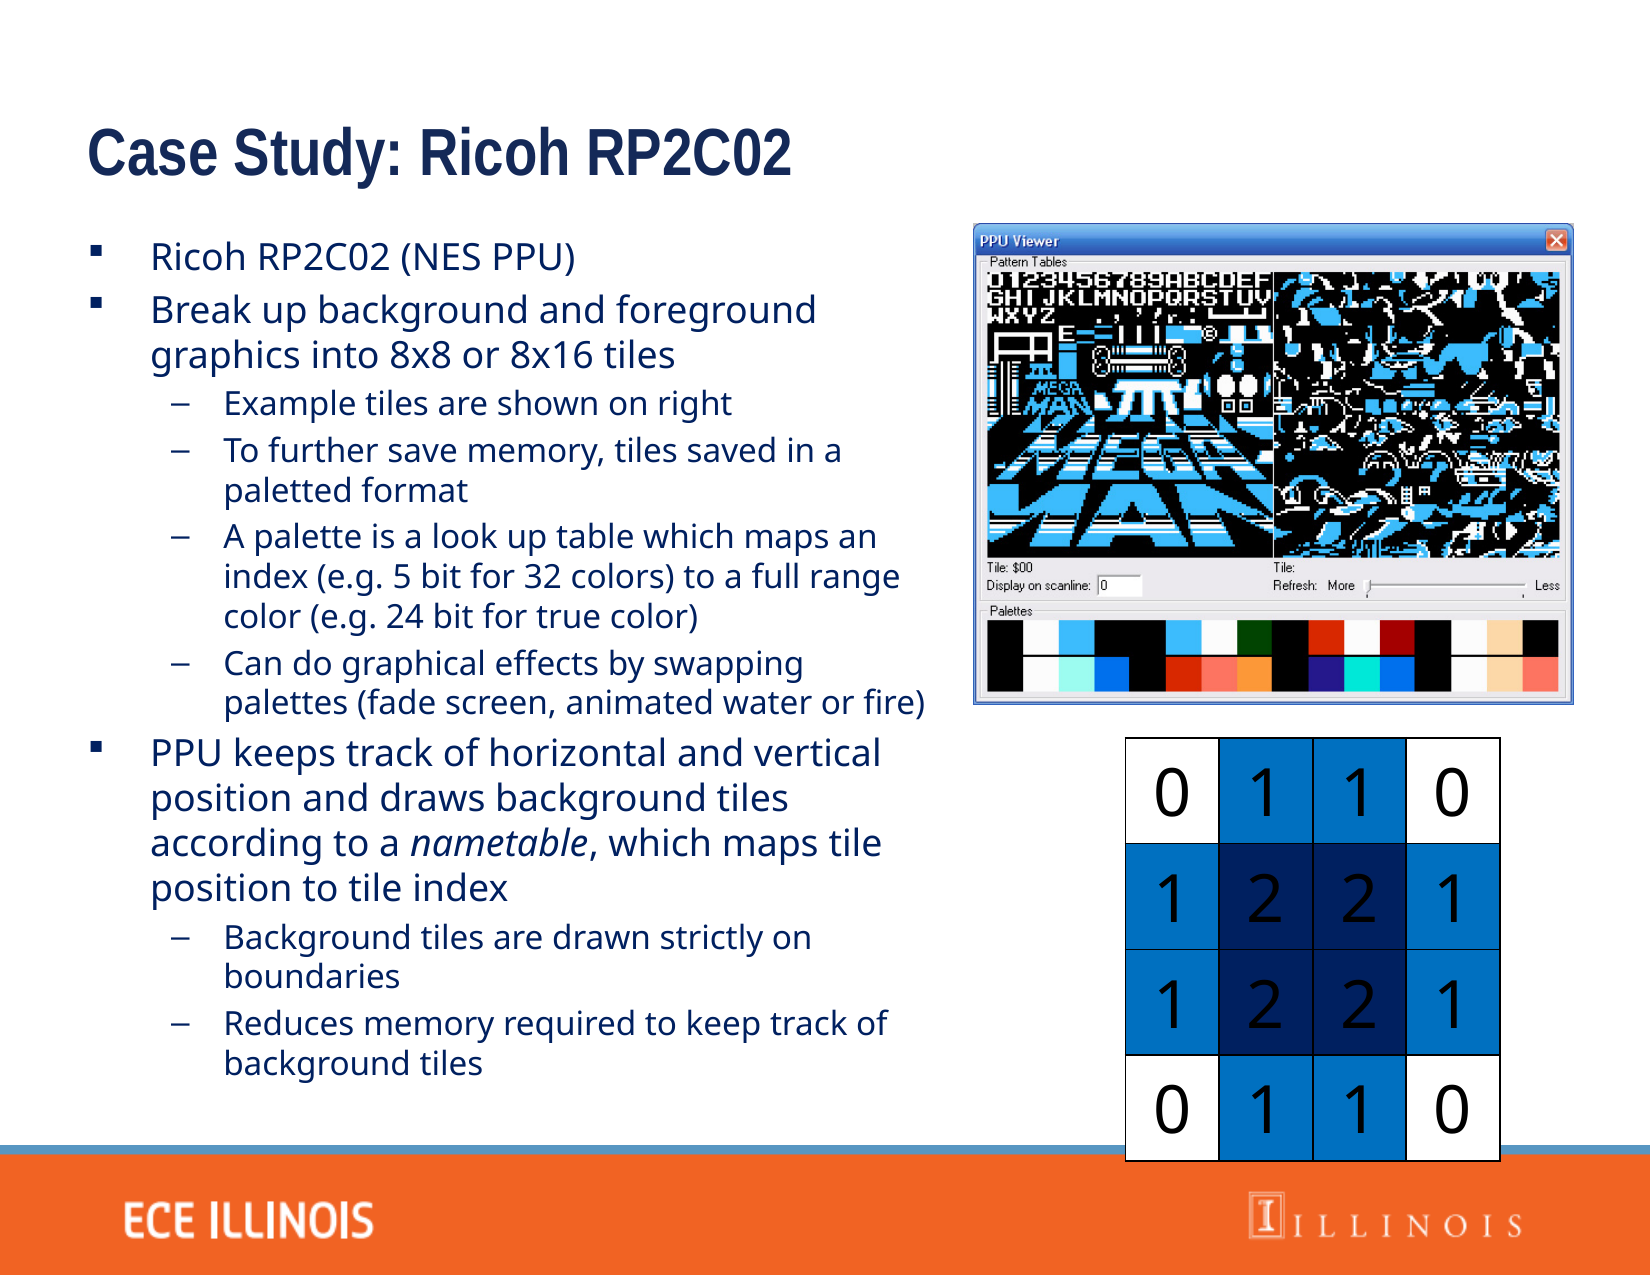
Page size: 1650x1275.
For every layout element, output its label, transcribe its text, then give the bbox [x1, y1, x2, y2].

table_cell 1 [1314, 1056, 1405, 1160]
table_cell 1 [1407, 950, 1499, 1054]
table_header 1 [1220, 739, 1312, 843]
table_cell 1 [1126, 844, 1218, 949]
list Case Study: Ricoh RP2C02 [72, 101, 1263, 224]
table_header 0 [1407, 739, 1499, 843]
table_cell 2 [1314, 844, 1405, 949]
table_cell 1 [1407, 844, 1499, 949]
table_cell 2 [1220, 950, 1312, 1054]
table_cell 2 [1314, 950, 1405, 1054]
list Ricoh RP2C02 (NES PPU) Break up background and foreground graphics into 8x8 or 8x16 tiles Example tiles are shown on right To further save memory, tiles saved in a paletted format A palette is a look up table which maps an index (e.g. 5 bit for 32 colors) to a full range color (e.g. 24 bit for true color) Can do graphical effects by swapping palettes (fade screen, animated water or fire) PPU keeps track of horizontal and vertical position and draws background tiles according to a nametable, which maps tile position to tile index Background tiles are drawn strictly on boundaries Reduces memory required to keep track of background tiles [72, 225, 951, 1018]
table_cell 0 [1126, 1056, 1218, 1160]
table_header 0 [1126, 739, 1218, 843]
table_cell 1 [1220, 1056, 1312, 1160]
table_header 1 [1314, 739, 1405, 843]
table_cell 2 [1220, 844, 1312, 949]
table_cell 0 [1407, 1056, 1499, 1160]
picture [972, 223, 1574, 705]
table_cell 1 [1126, 950, 1218, 1054]
